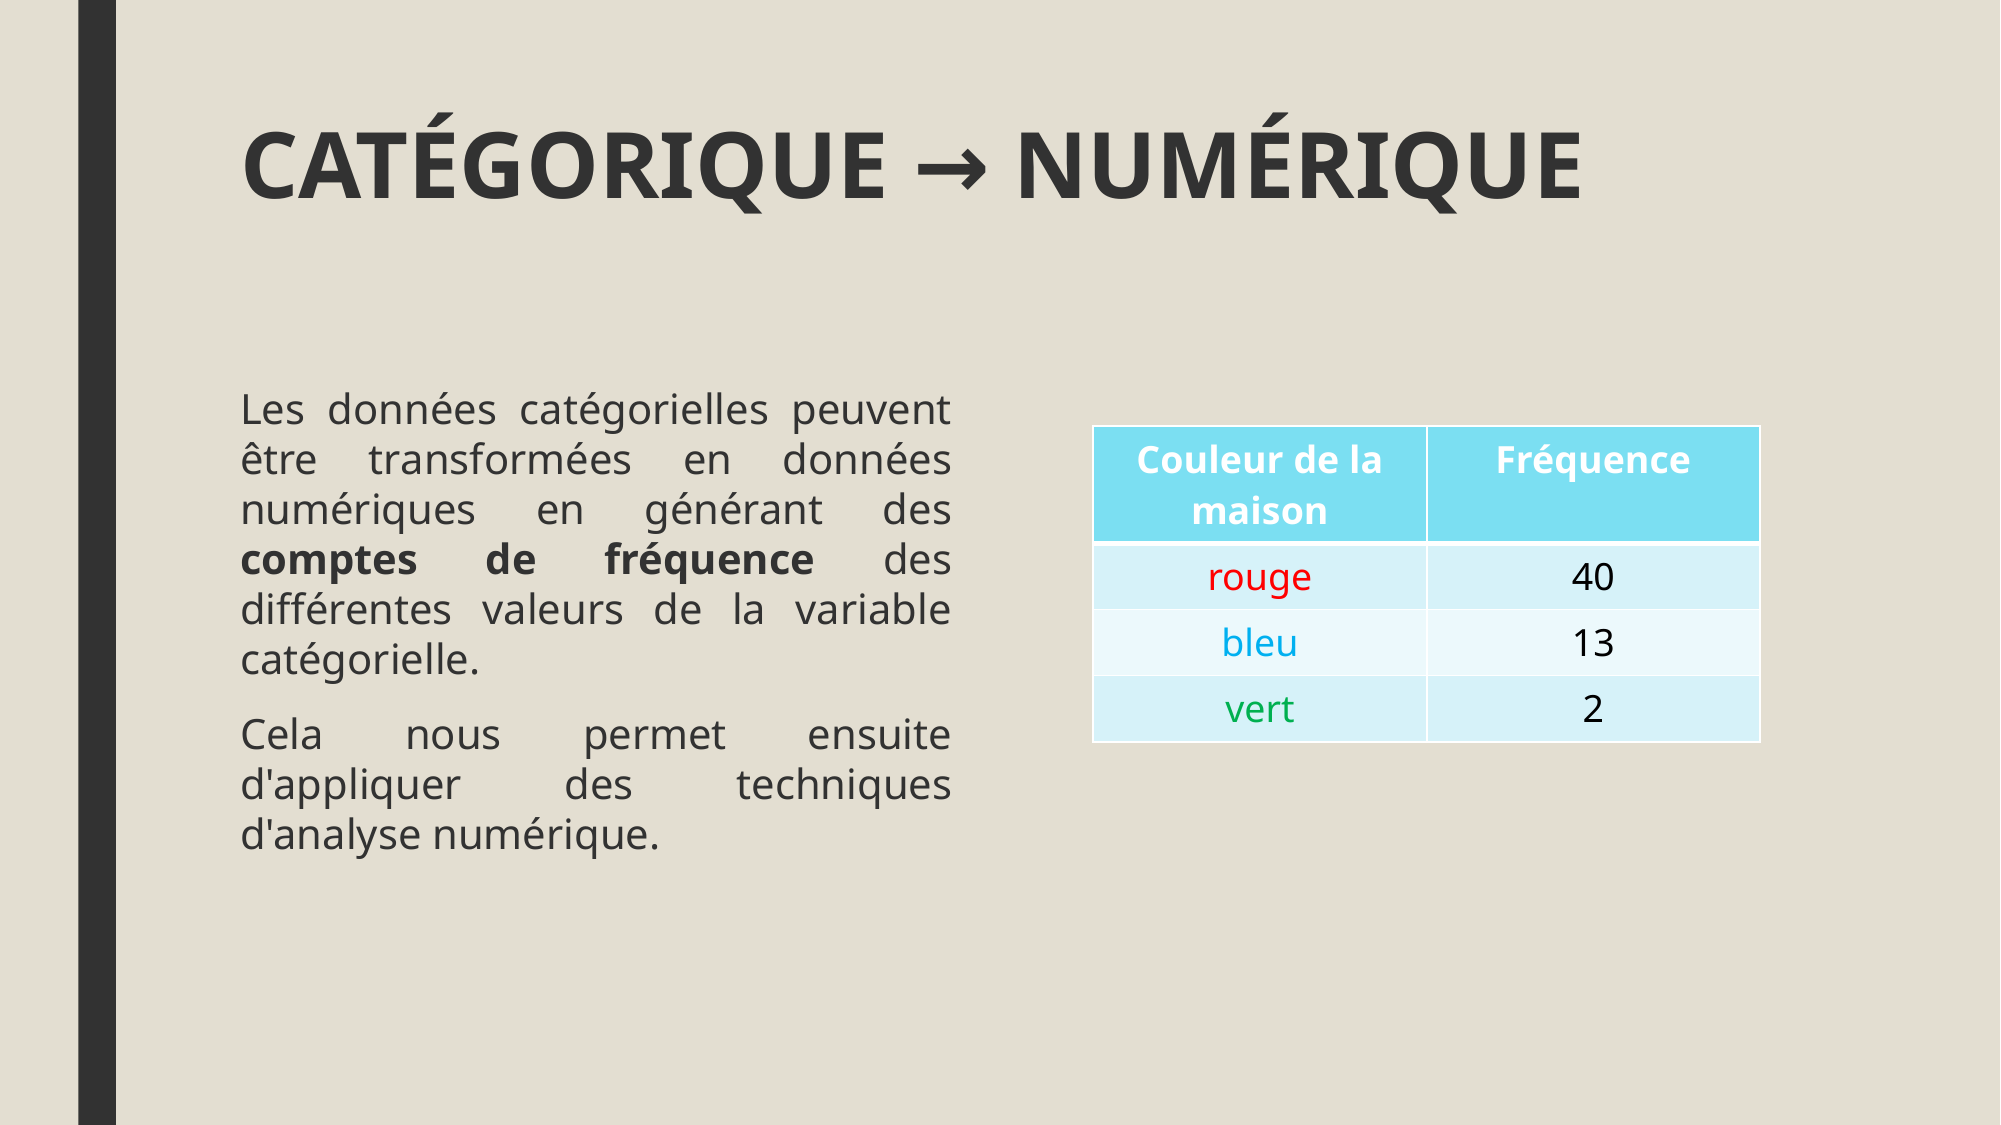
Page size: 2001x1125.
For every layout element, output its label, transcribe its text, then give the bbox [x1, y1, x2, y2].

list Les données catégorielles peuvent être transformées en données numériques en générant des comptes de fréquence des différentes valeurs de la variable catégorielle. Cela nous permet ensuite d'appliquer des techniques d'analyse numérique. [225, 375, 968, 963]
table_header Couleur de la maison [1094, 427, 1426, 541]
table_cell 13 [1428, 610, 1759, 675]
table_cell vert [1094, 676, 1426, 741]
table_cell 40 [1428, 546, 1759, 609]
table_header Fréquence [1428, 427, 1759, 541]
title CATÉGORIQUE → NUMÉRIQUE [225, 112, 1800, 357]
table_cell rouge [1094, 546, 1426, 609]
table_cell bleu [1094, 610, 1426, 675]
table_cell 2 [1428, 676, 1759, 741]
